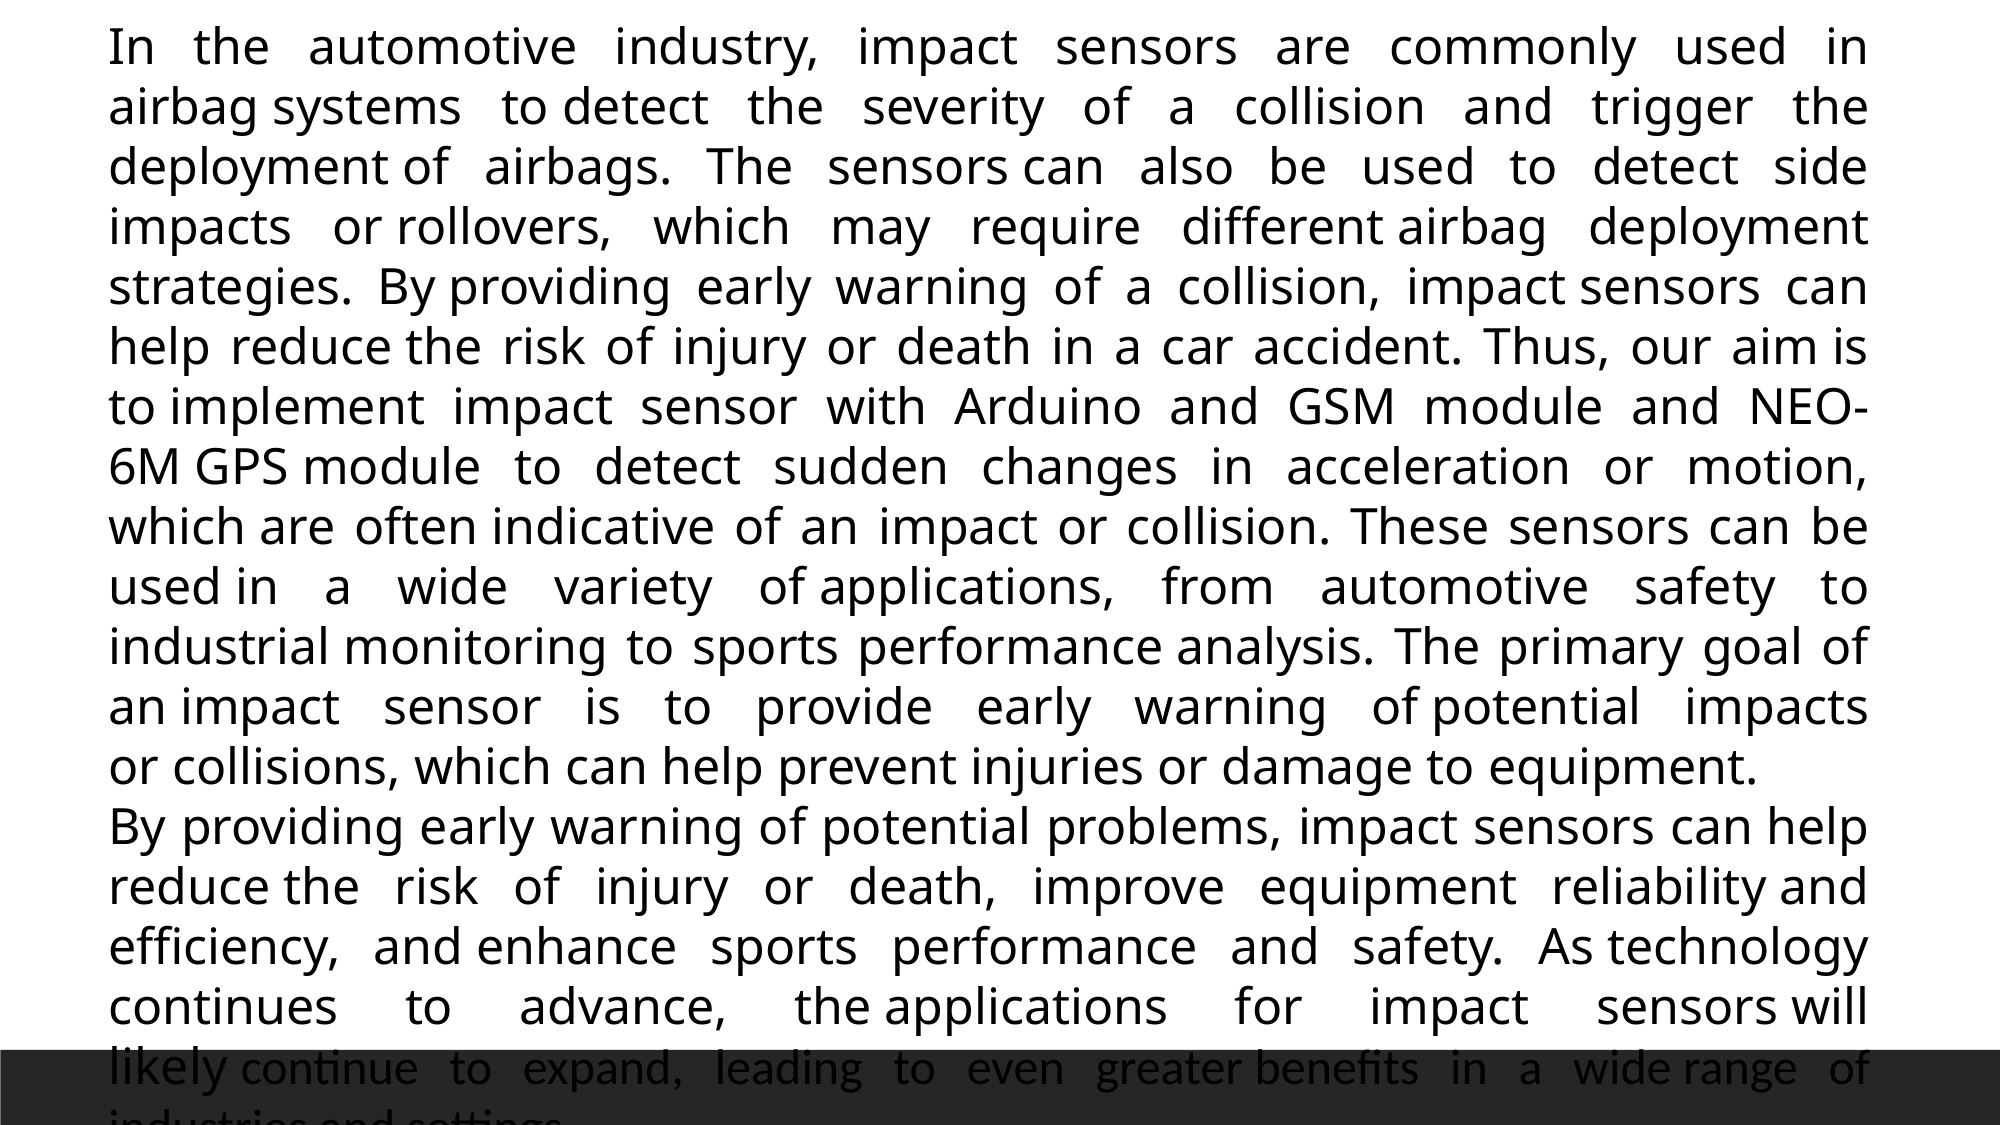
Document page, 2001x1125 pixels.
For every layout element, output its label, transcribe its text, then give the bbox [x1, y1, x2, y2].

text_box ​ In the automotive industry, impact sensors are commonly used in airbag systems to detect the severity of a collision and trigger the deployment of airbags. The sensors can also be used to detect side impacts or rollovers, which may require different airbag deployment strategies. By providing early warning of a collision, impact sensors can help reduce the risk of injury or death in a car accident. Thus, our aim is to implement impact sensor with Arduino and GSM module and NEO-6M GPS module to detect sudden changes in acceleration or motion, which are often indicative of an impact or collision. These sensors can be used in a wide variety of applications, from automotive safety to industrial monitoring to sports performance analysis. The primary goal of an impact sensor is to provide early warning of potential impacts or collisions, which can help prevent injuries or damage to equipment. ​​ By providing early warning of potential problems, impact sensors can help reduce the risk of injury or death, improve equipment reliability and efficiency, and enhance sports performance and safety. As technology continues to advance, the applications for impact sensors will likely continue to expand, leading to even greater benefits in a wide range of industries and settings. [93, 0, 1886, 1125]
